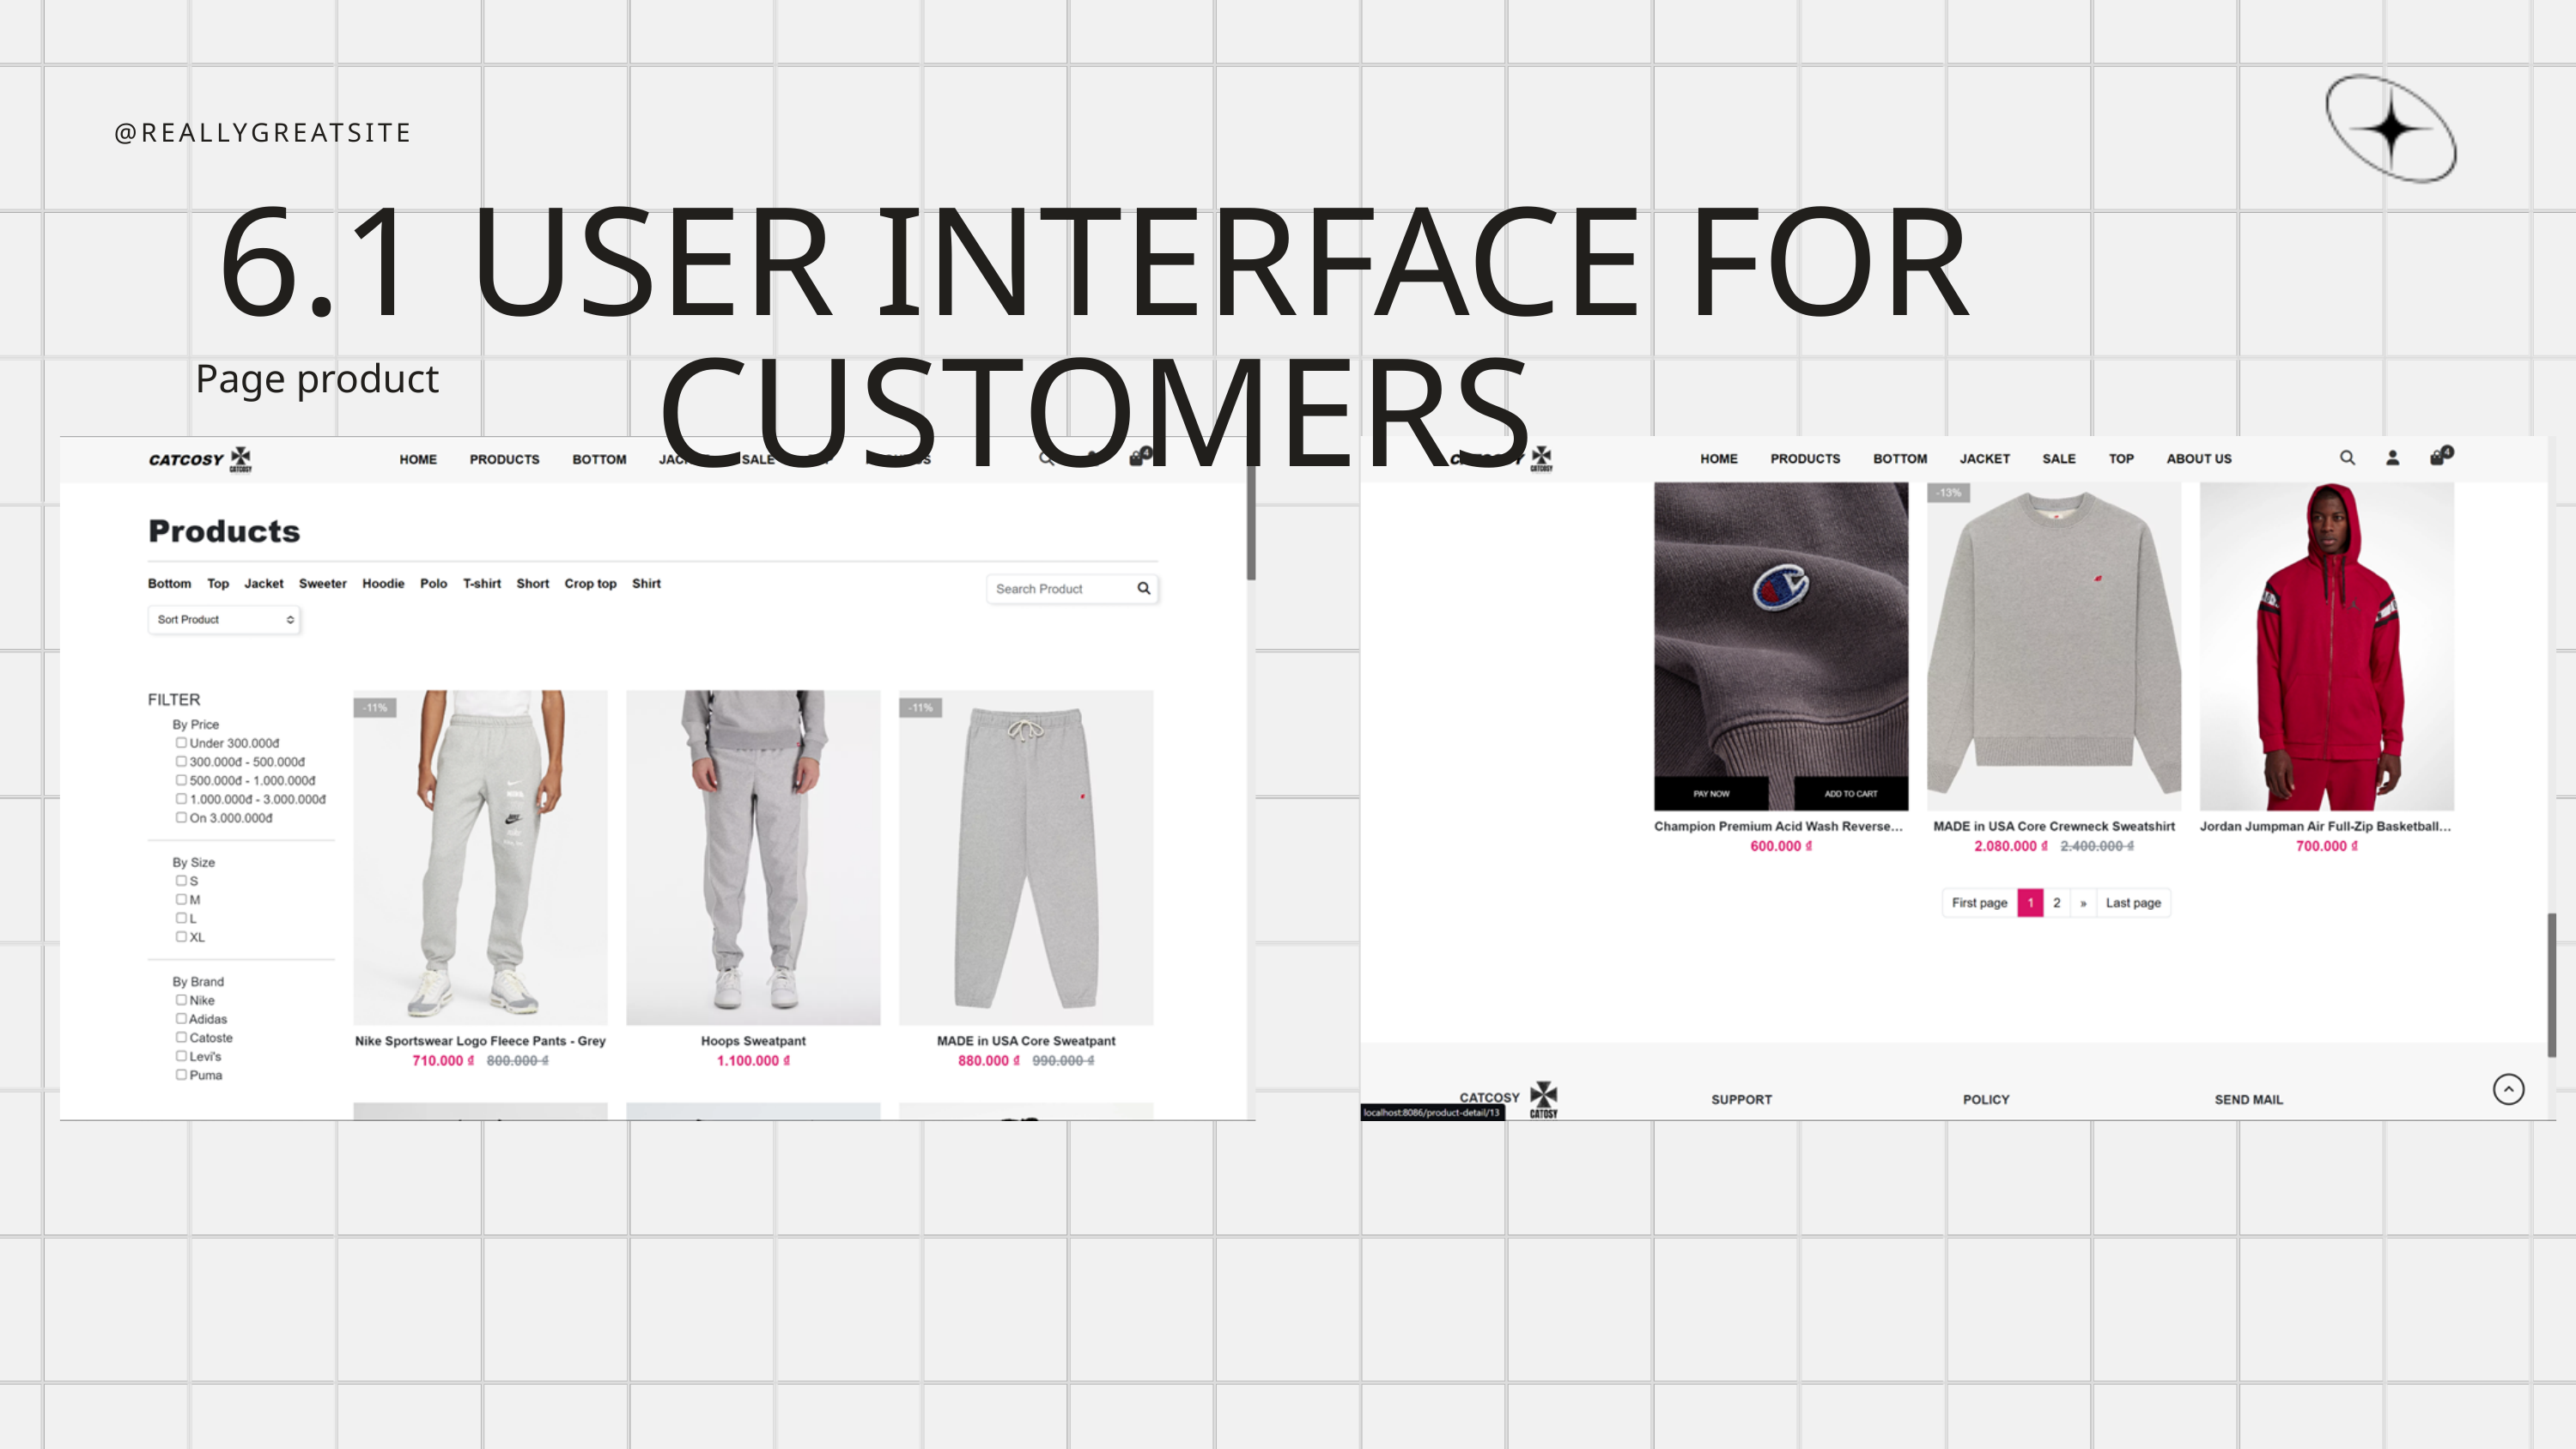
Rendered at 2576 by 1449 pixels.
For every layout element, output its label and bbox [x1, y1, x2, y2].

text_box [0, 0, 2576, 1449]
